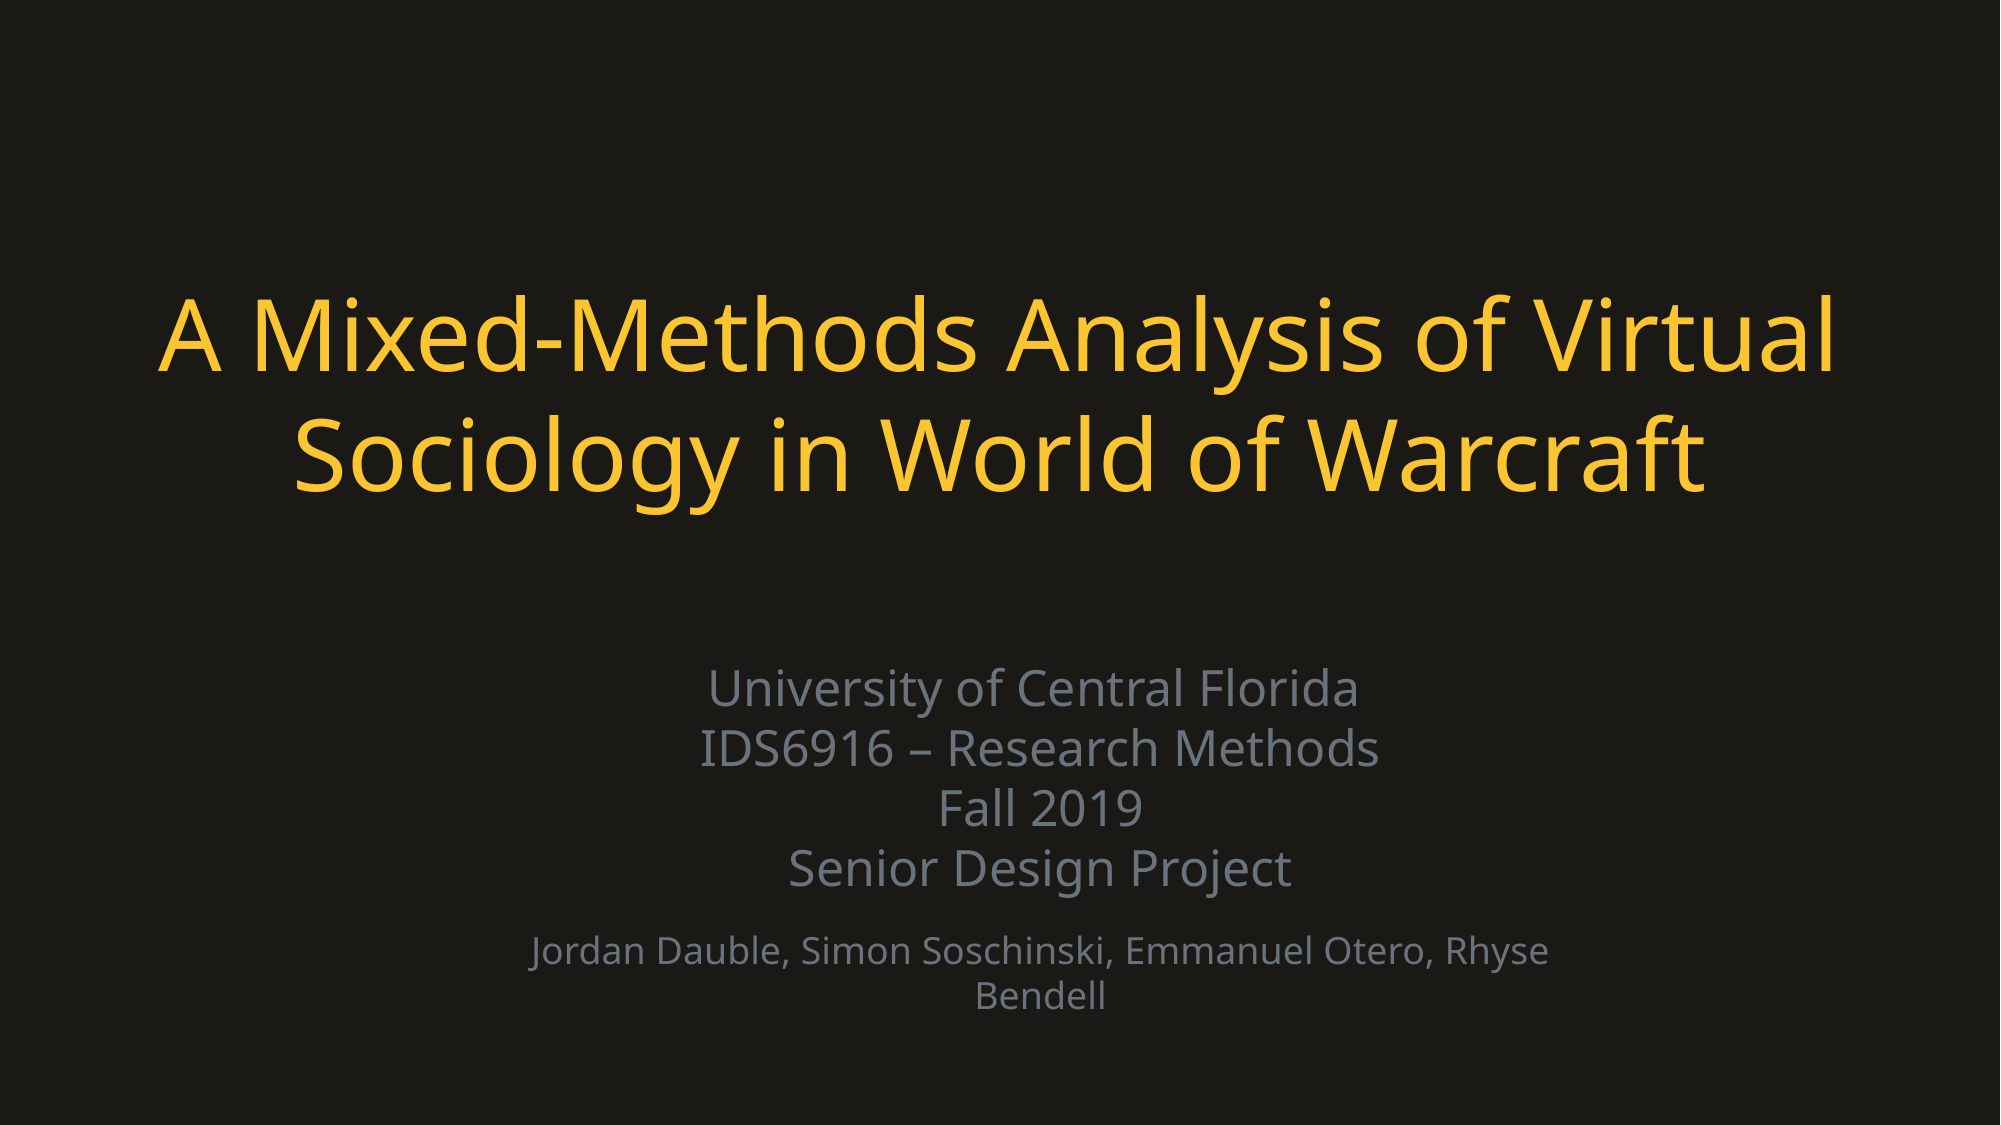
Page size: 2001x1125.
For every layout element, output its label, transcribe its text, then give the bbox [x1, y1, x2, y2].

text_box A Mixed-Methods Analysis of Virtual Sociology in World of Warcraft [103, 264, 1896, 519]
text_box University of Central Florida IDS6916 – Research Methods Fall 2019 Senior Design Project Jordan Dauble, Simon Soschinski, Emmanuel Otero, Rhyse Bendell [499, 649, 1582, 1024]
